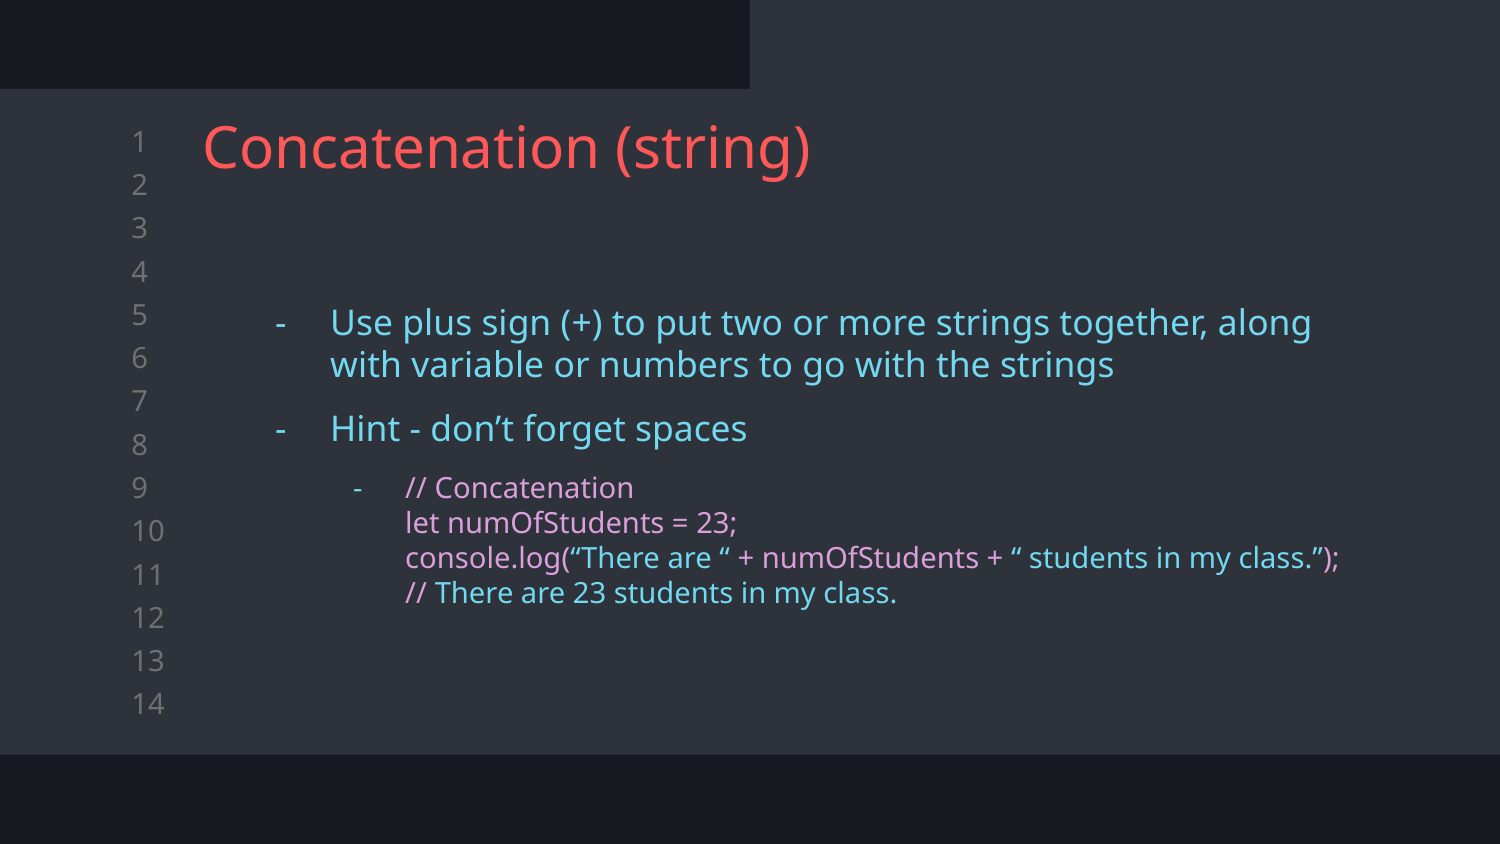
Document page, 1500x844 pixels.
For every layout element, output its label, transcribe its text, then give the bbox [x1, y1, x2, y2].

title Concatenation (string) [187, 95, 1384, 185]
list Use plus sign (+) to put two or more strings together, along with variable or numbers to go with the strings Hint - don’t forget spaces // Concatenation let numOfStudents = 23; console.log(“There are “ + numOfStudents + “ students in my class.”); // There are 23 students in my class. [240, 174, 1384, 735]
